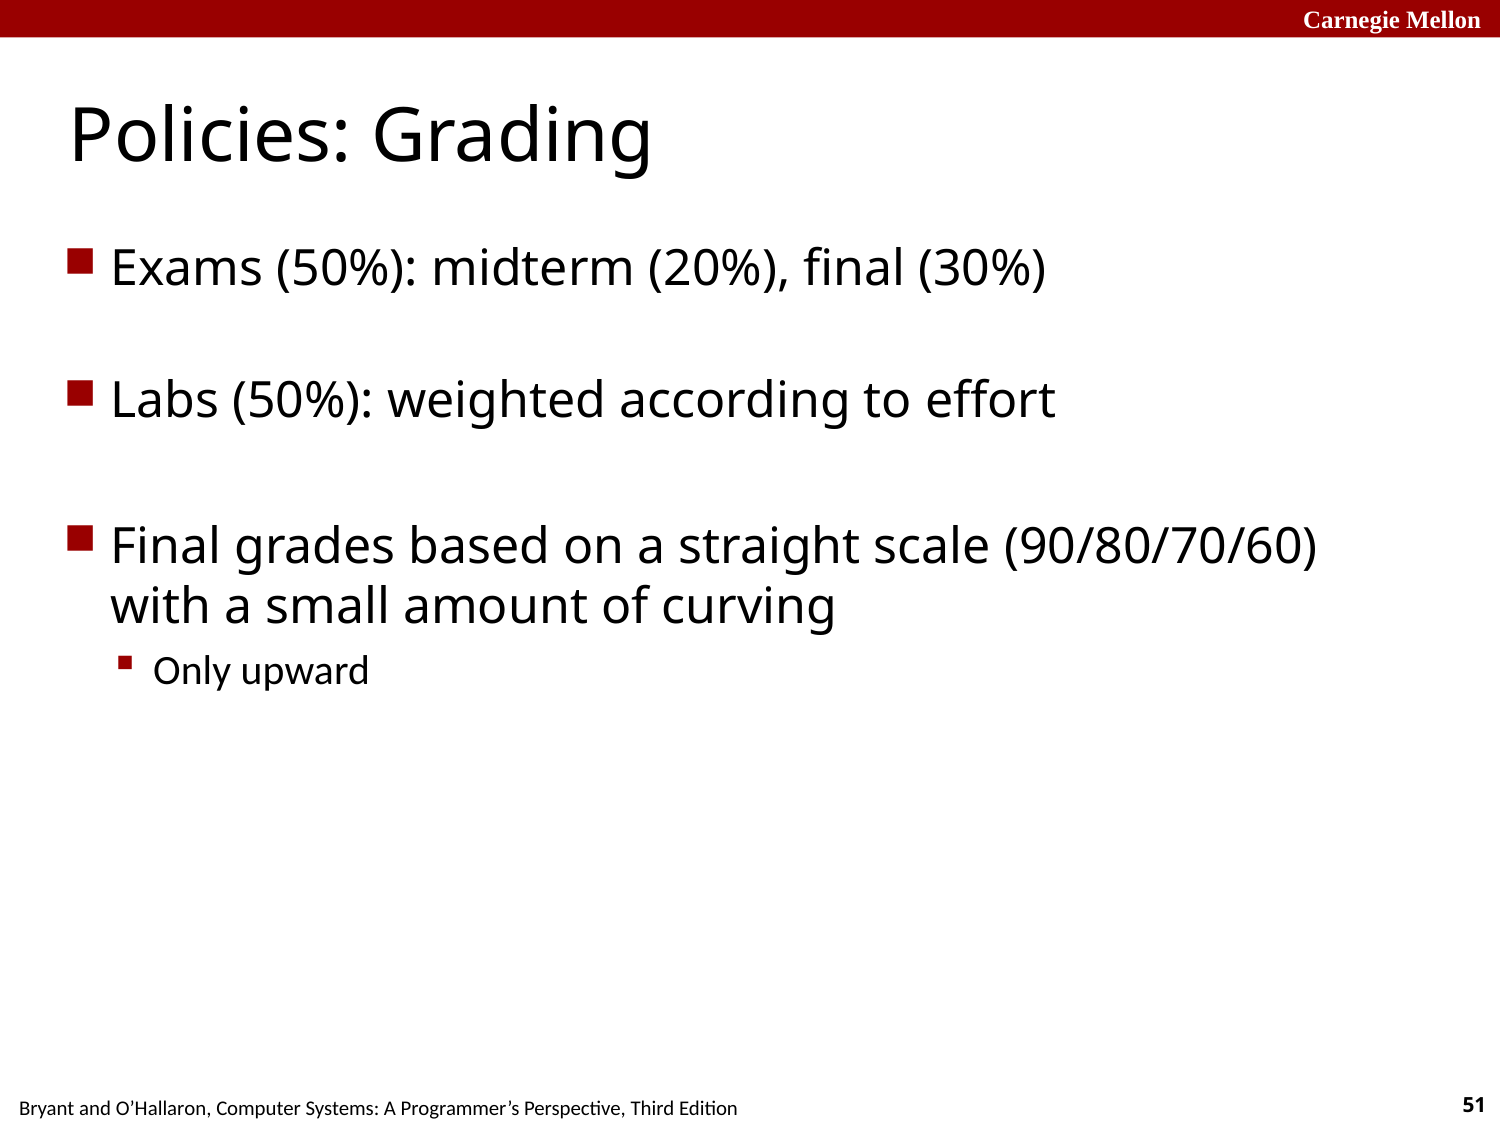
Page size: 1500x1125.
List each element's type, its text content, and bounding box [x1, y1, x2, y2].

list Exams (50%): midterm (20%), final (30%) Labs (50%): weighted according to effort Final grades based on a straight scale (90/80/70/60) with a small amount of curving Only upward [62, 228, 1438, 1122]
title Policies: Grading [62, 41, 1438, 222]
